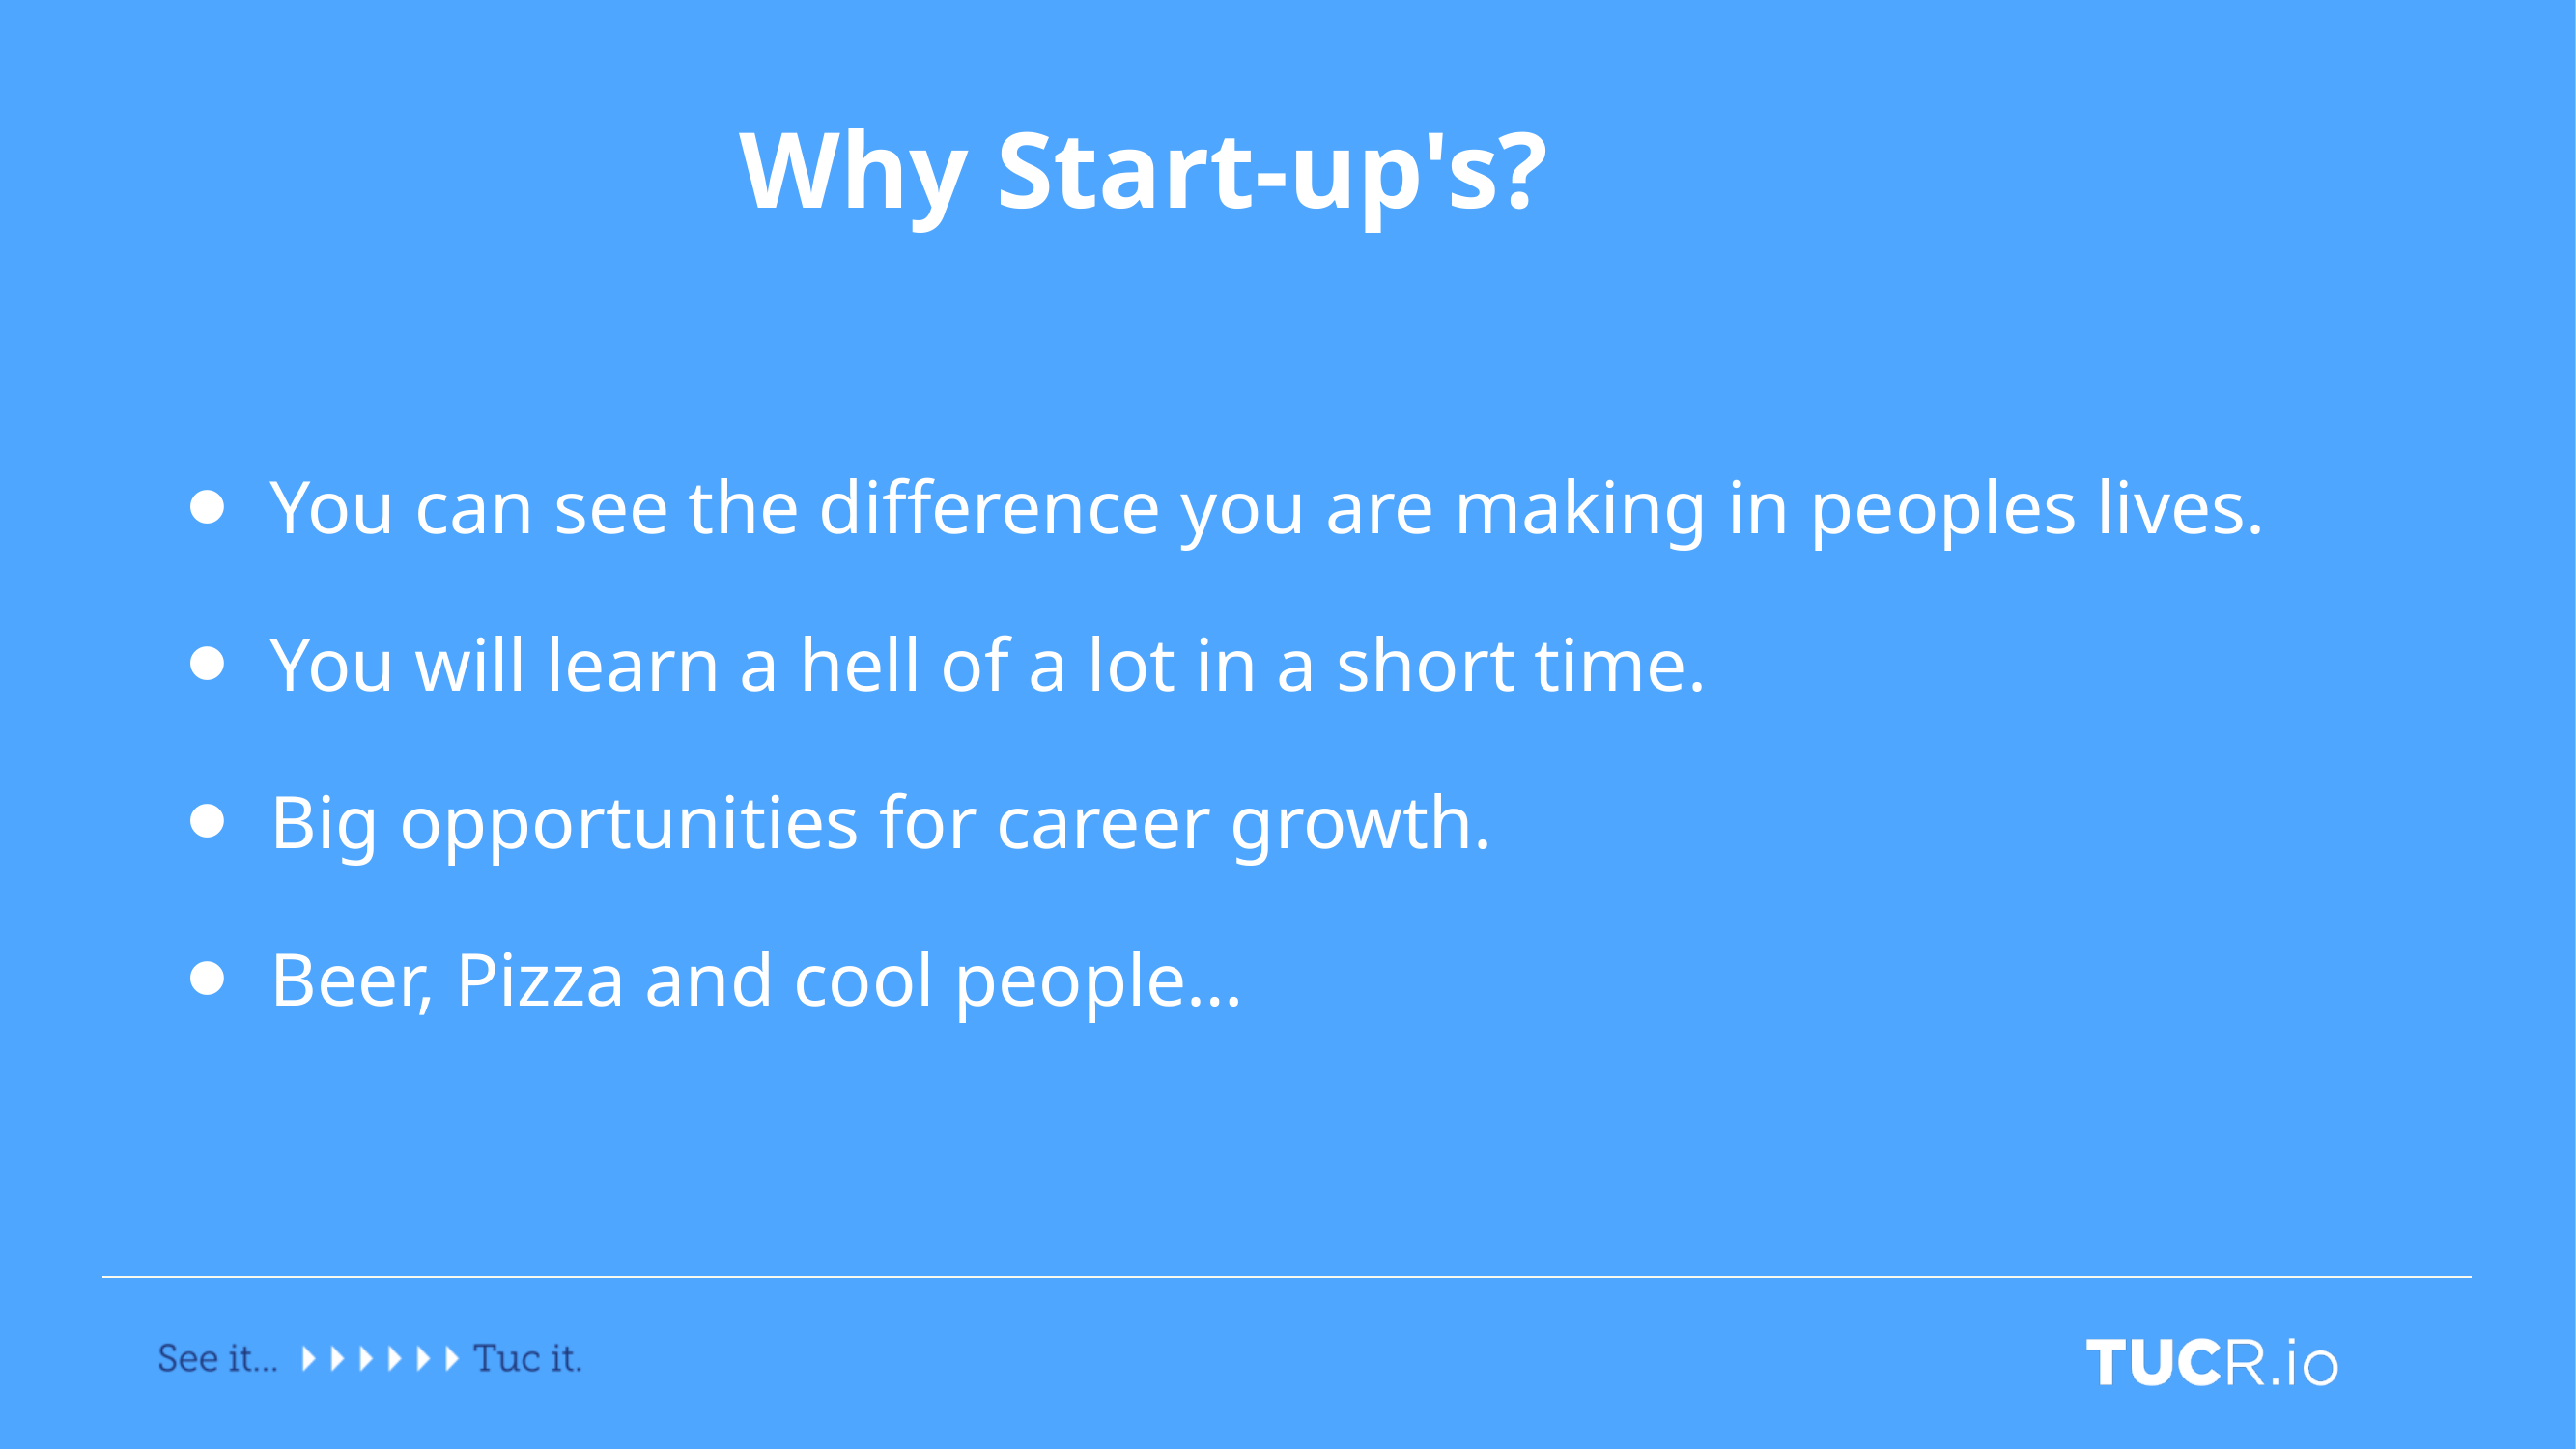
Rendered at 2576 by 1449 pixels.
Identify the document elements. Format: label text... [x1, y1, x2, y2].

text_box Why Start-up's? [369, 93, 1920, 256]
text_box You can see the difference you are making in peoples lives. You will learn a hell of a lot in a short time. Big opportunities for career growth. Beer, Pizza and cool people… [151, 354, 2338, 1127]
picture [151, 1333, 588, 1381]
picture [2086, 1338, 2338, 1386]
